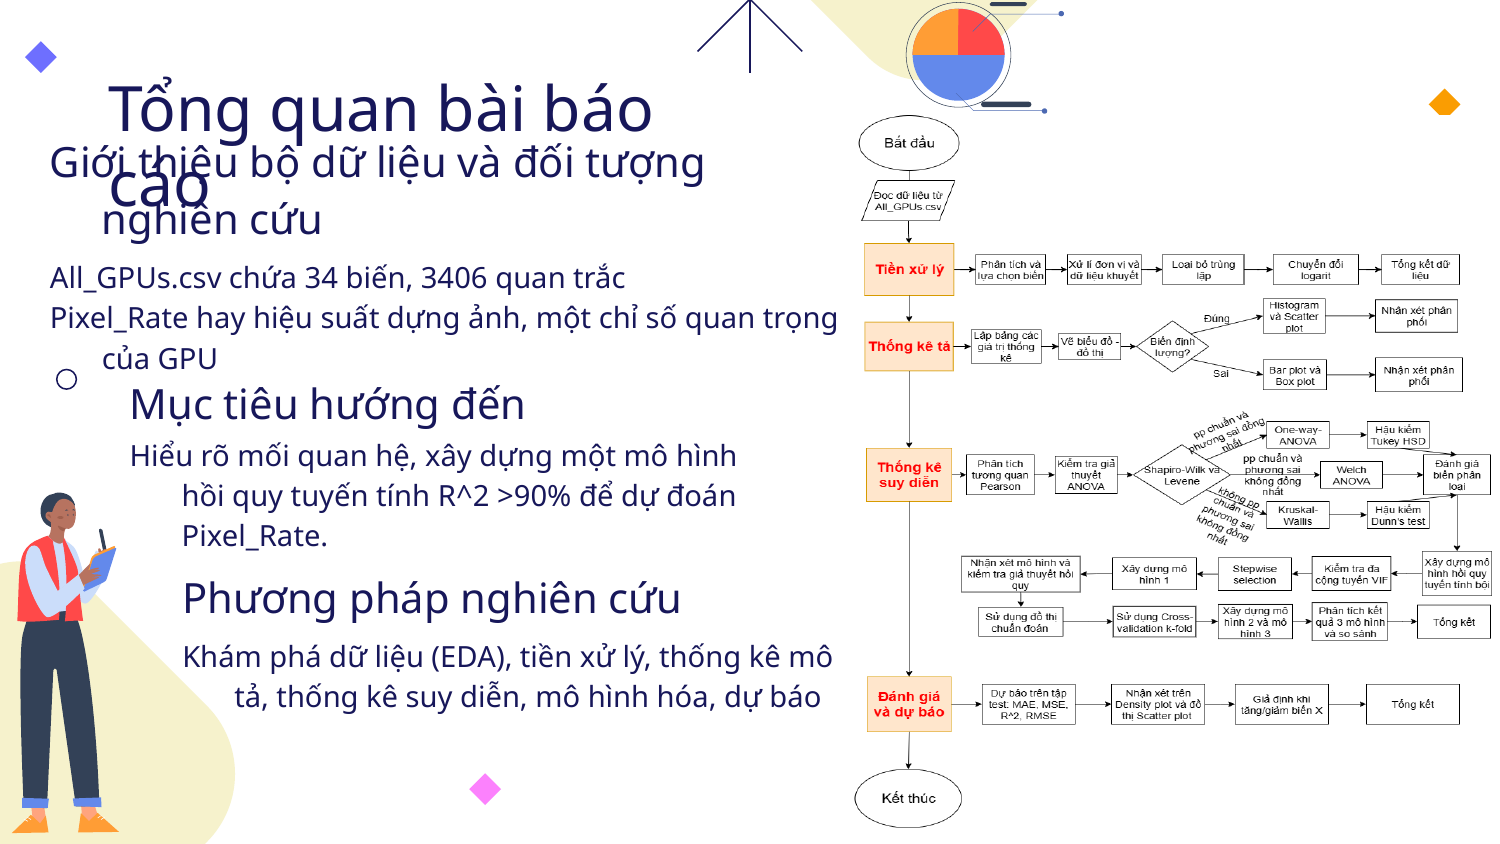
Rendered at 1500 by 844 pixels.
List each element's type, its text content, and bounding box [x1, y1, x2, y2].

picture [854, 115, 1492, 828]
subtitle Giới thiệu bộ dữ liệu và đối tượng nghiên cứu [11, 184, 849, 259]
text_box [11, 491, 120, 834]
subtitle Mục tiêu hướng đến [91, 369, 849, 444]
subtitle Phương pháp nghiên cứu [144, 563, 849, 637]
subtitle Hiểu rõ mối quan hệ, xây dựng một mô hình hồi quy tuyến tính R^2 >90% để dự đoán Pixel_Rate. [91, 444, 792, 511]
title Tổng quan bài báo cáo [93, 54, 725, 149]
subtitle All_GPUs.csv chứa 34 biến, 3406 quan trắc Pixel_Rate hay hiệu suất dựng ảnh, một chỉ số quan trọng của GPU [11, 259, 849, 356]
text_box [905, 0, 1065, 113]
subtitle Khám phá dữ liệu (EDA), tiền xử lý, thống kê mô tả, thống kê suy diễn, mô hình hóa, dự báo [144, 637, 849, 712]
